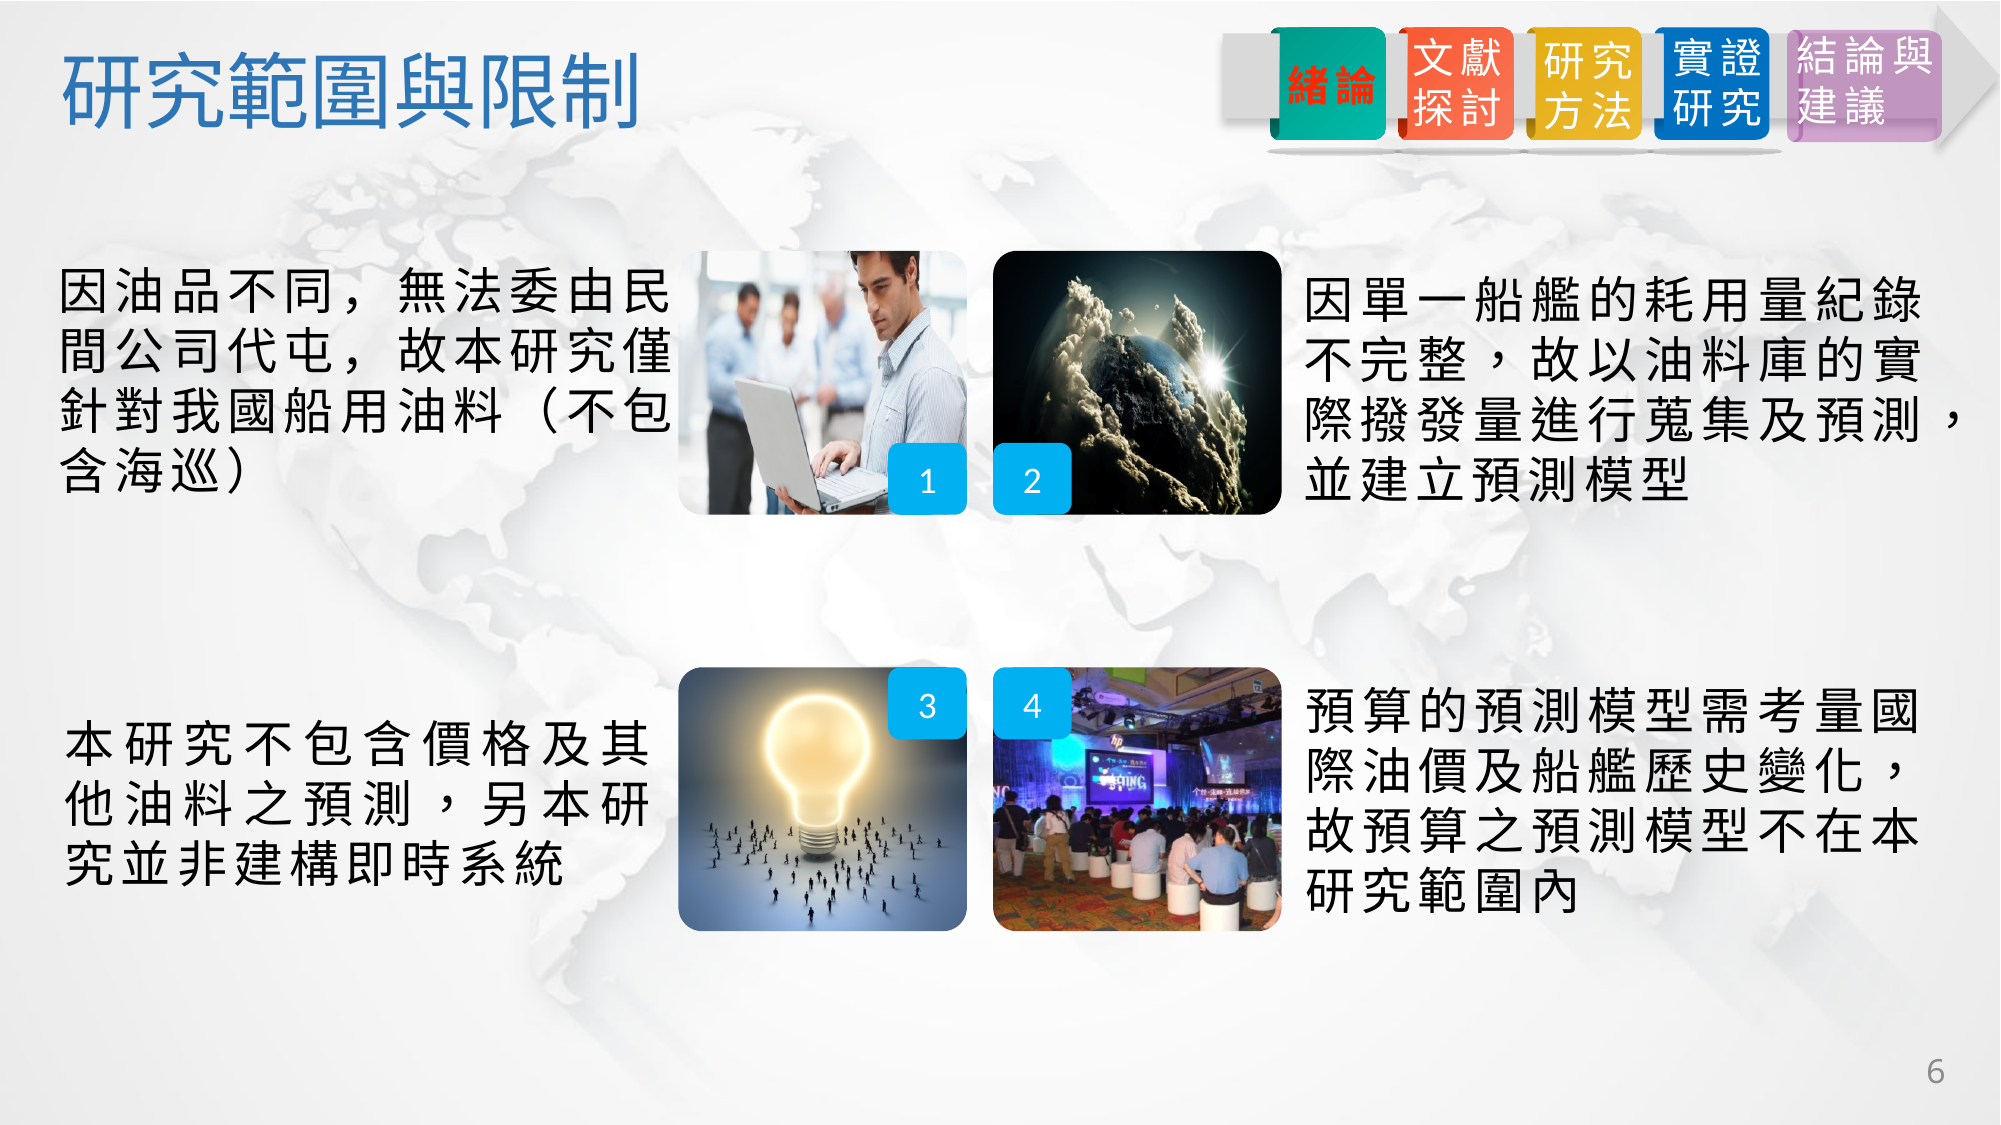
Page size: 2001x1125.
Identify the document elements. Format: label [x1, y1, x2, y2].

text_box [678, 250, 1282, 515]
text_box [1222, 4, 2000, 148]
text_box [678, 667, 1282, 932]
picture [0, 1, 2000, 1125]
